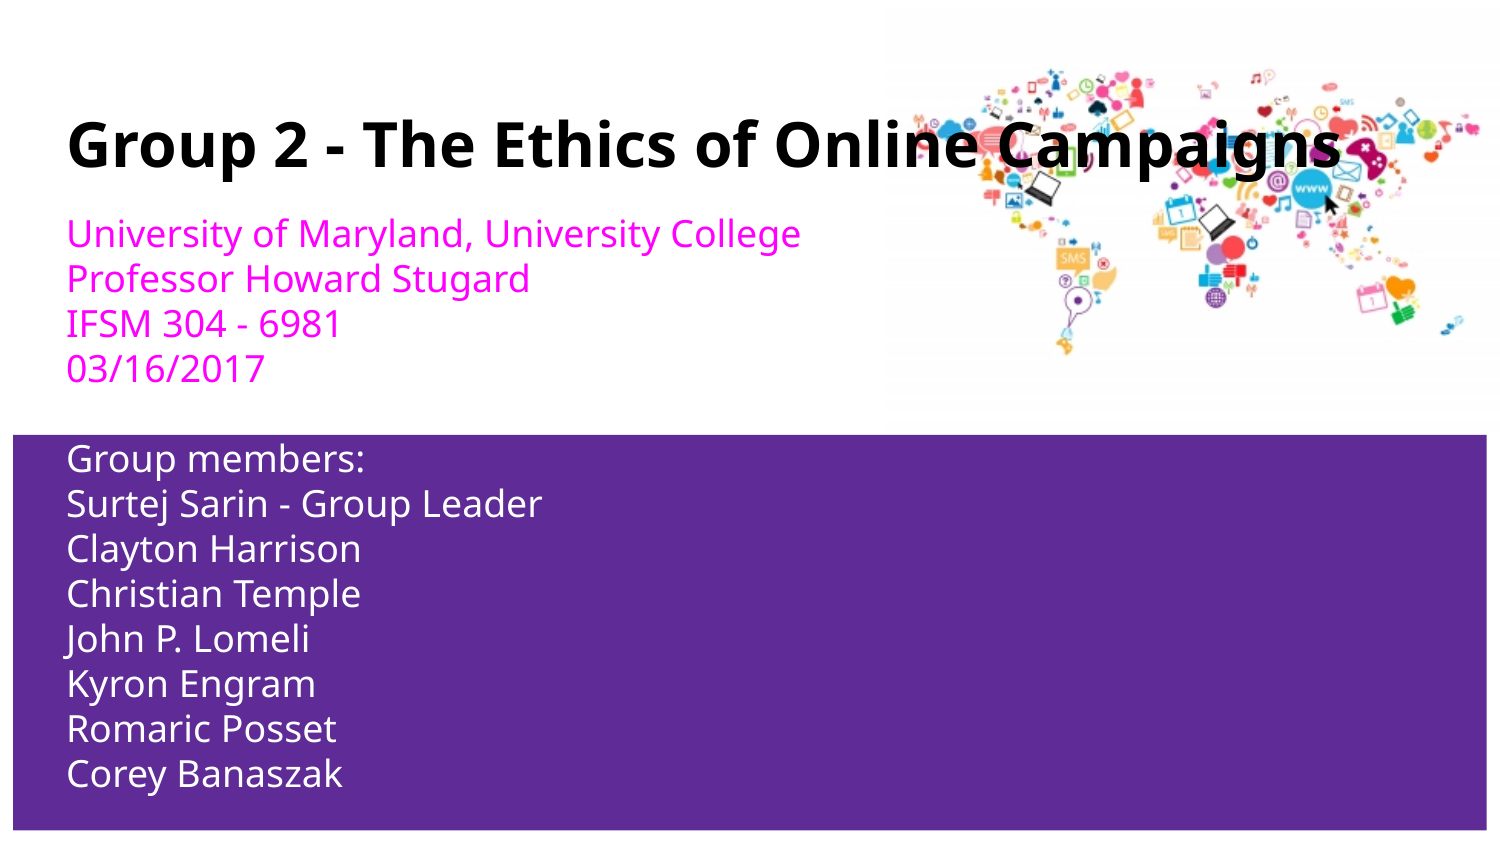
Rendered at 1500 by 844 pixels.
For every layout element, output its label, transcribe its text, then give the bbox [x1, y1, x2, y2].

picture [885, 0, 1500, 433]
subtitle University of Maryland, University College Professor Howard Stugard IFSM 304 - 6981 03/16/2017 Group members: Surtej Sarin - Group Leader Clayton Harrison Christian Temple John P. Lomeli Kyron Engram Romaric Posset Corey Banaszak [51, 195, 880, 326]
title Group 2 - The Ethics of Online Campaigns [51, 22, 880, 195]
